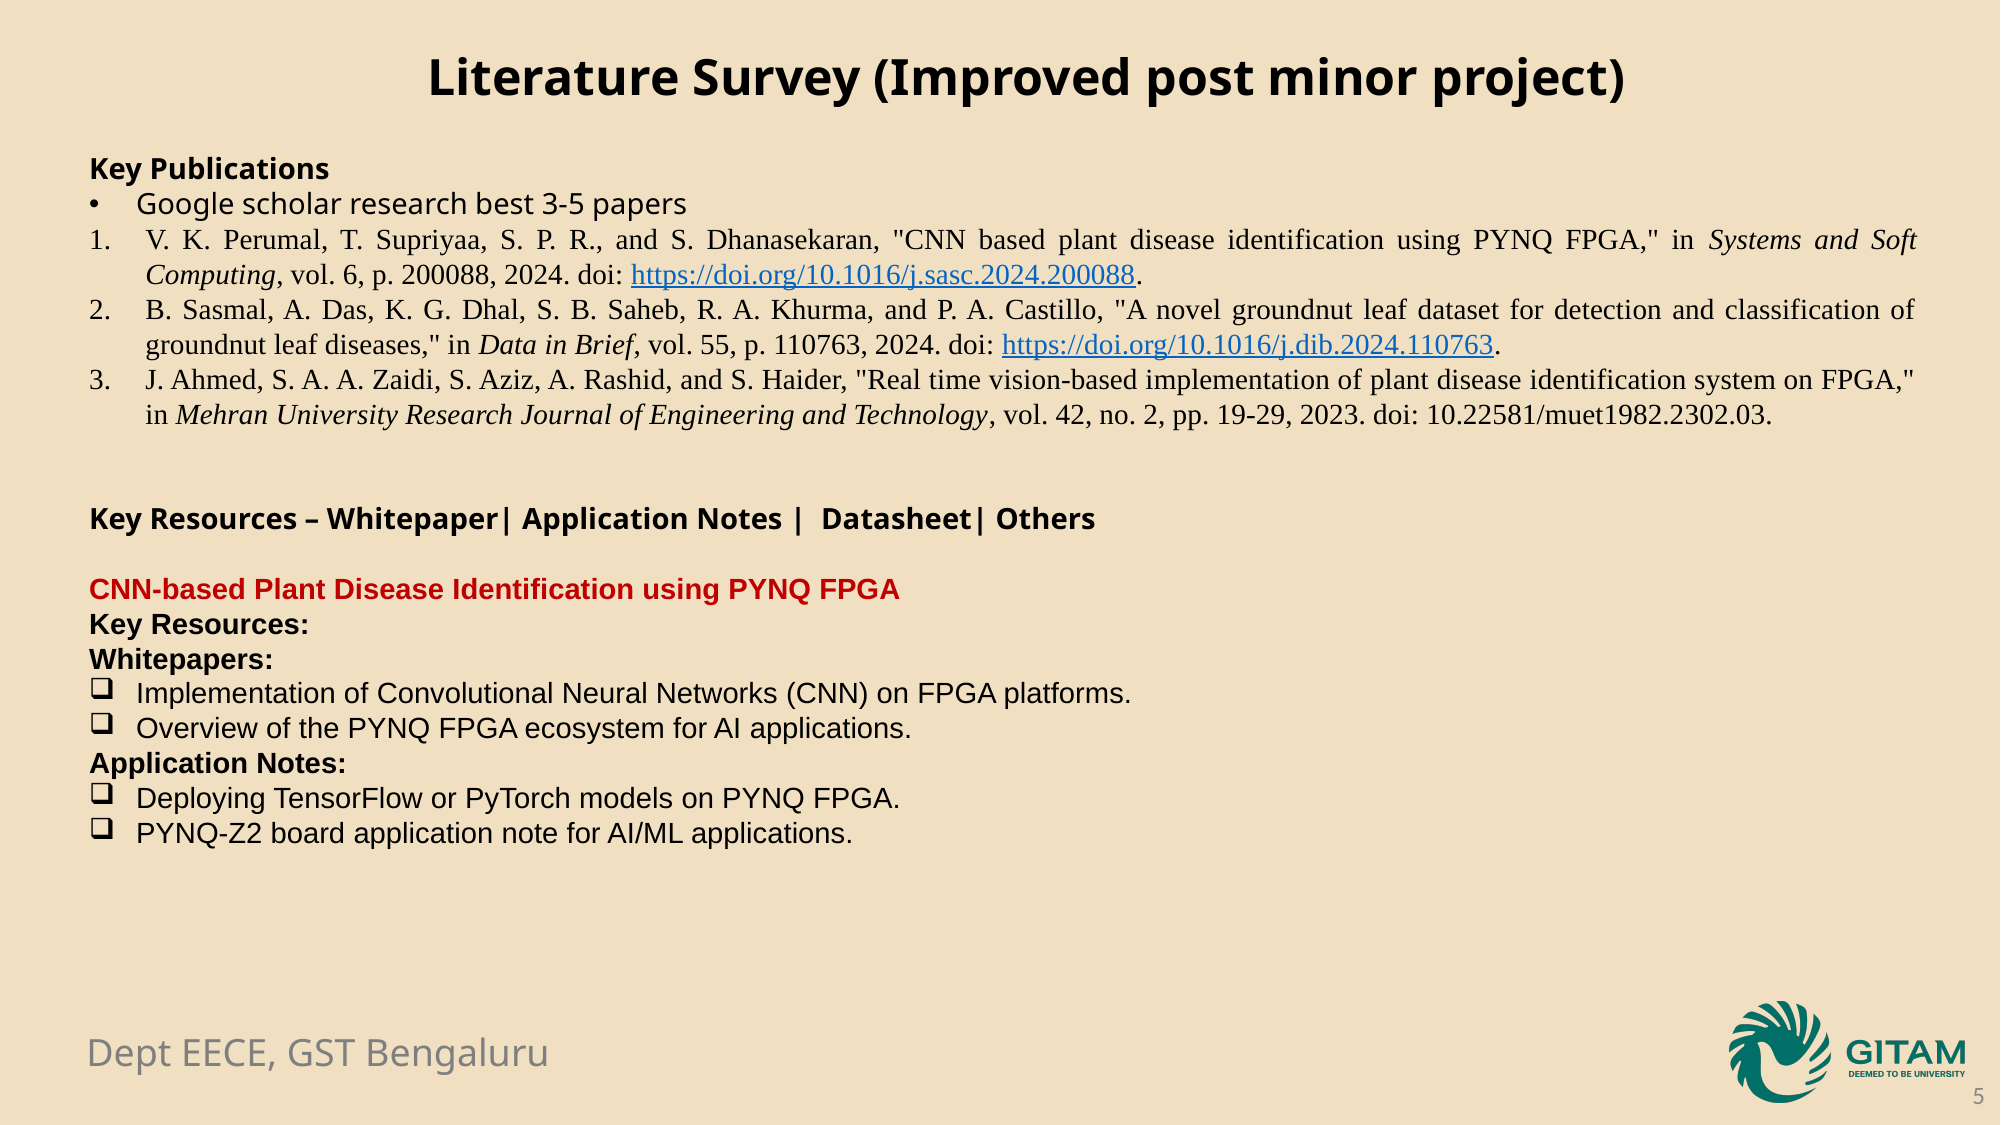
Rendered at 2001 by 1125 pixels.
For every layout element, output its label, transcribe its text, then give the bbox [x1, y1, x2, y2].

slide_number 5 [1550, 1065, 2000, 1125]
picture [1933, 1001, 1965, 1065]
text_box Literature Survey (Improved post minor project) [163, 38, 1889, 119]
text_box Key Publications Google scholar research best 3-5 papers V. K. Perumal, T. Supriyaa, S. P. R., and S. Dhanasekaran, "CNN based plant disease identification using PYNQ FPGA," in Systems and Soft Computing, vol. 6, p. 200088, 2024. doi: https://doi.org/10.1016/j.sasc.2024.200088. B. Sasmal, A. Das, K. G. Dhal, S. B. Saheb, R. A. Khurma, and P. A. Castillo, "A novel groundnut leaf dataset for detection and classification of groundnut leaf diseases," in Data in Brief, vol. 55, p. 110763, 2024. doi: https://doi.org/10.1016/j.dib.2024.110763. J. Ahmed, S. A. A. Zaidi, S. Aziz, A. Rashid, and S. Haider, "Real time vision-based implementation of plant disease identification system on FPGA," in Mehran University Research Journal of Engineering and Technology, vol. 42, no. 2, pp. 19-29, 2023. doi: 10.22581/muet1982.2302.03. Key Resources – Whitepaper| Application Notes | Datasheet| Others CNN-based Plant Disease Identification using PYNQ FPGA Key Resources: Whitepapers: Implementation of Convolutional Neural Networks (CNN) on FPGA platforms. Overview of the PYNQ FPGA ecosystem for AI applications. Application Notes: Deploying TensorFlow or PyTorch models on PYNQ FPGA. PYNQ-Z2 board application note for AI/ML applications. [74, 142, 1933, 1084]
